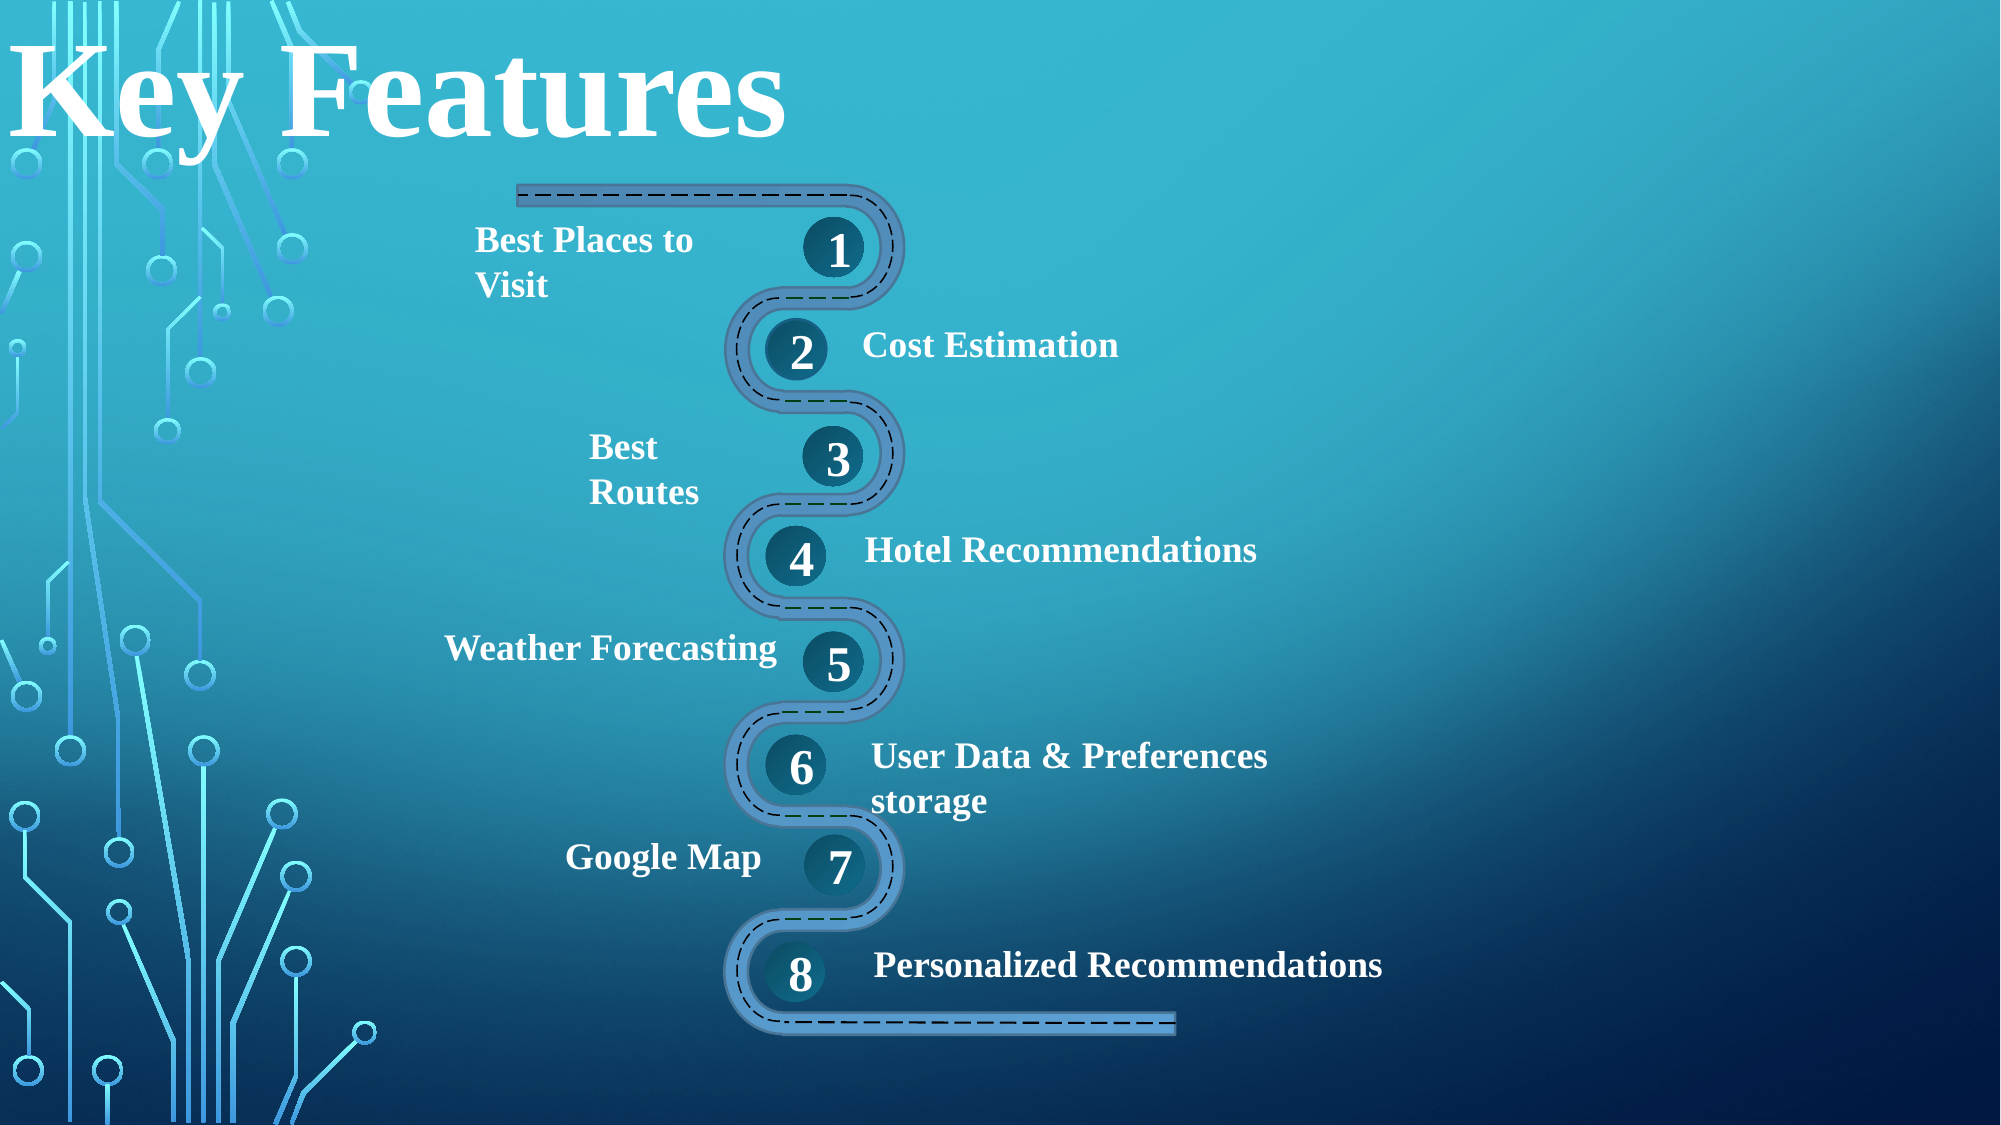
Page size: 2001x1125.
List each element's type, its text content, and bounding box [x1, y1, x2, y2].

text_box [765, 723, 1407, 800]
text_box Key Features [0, 0, 1573, 172]
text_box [764, 931, 1407, 1009]
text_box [410, 824, 865, 901]
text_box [517, 184, 1176, 1035]
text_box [766, 312, 1136, 389]
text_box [459, 207, 864, 284]
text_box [573, 414, 864, 492]
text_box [428, 615, 864, 693]
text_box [765, 517, 1398, 594]
